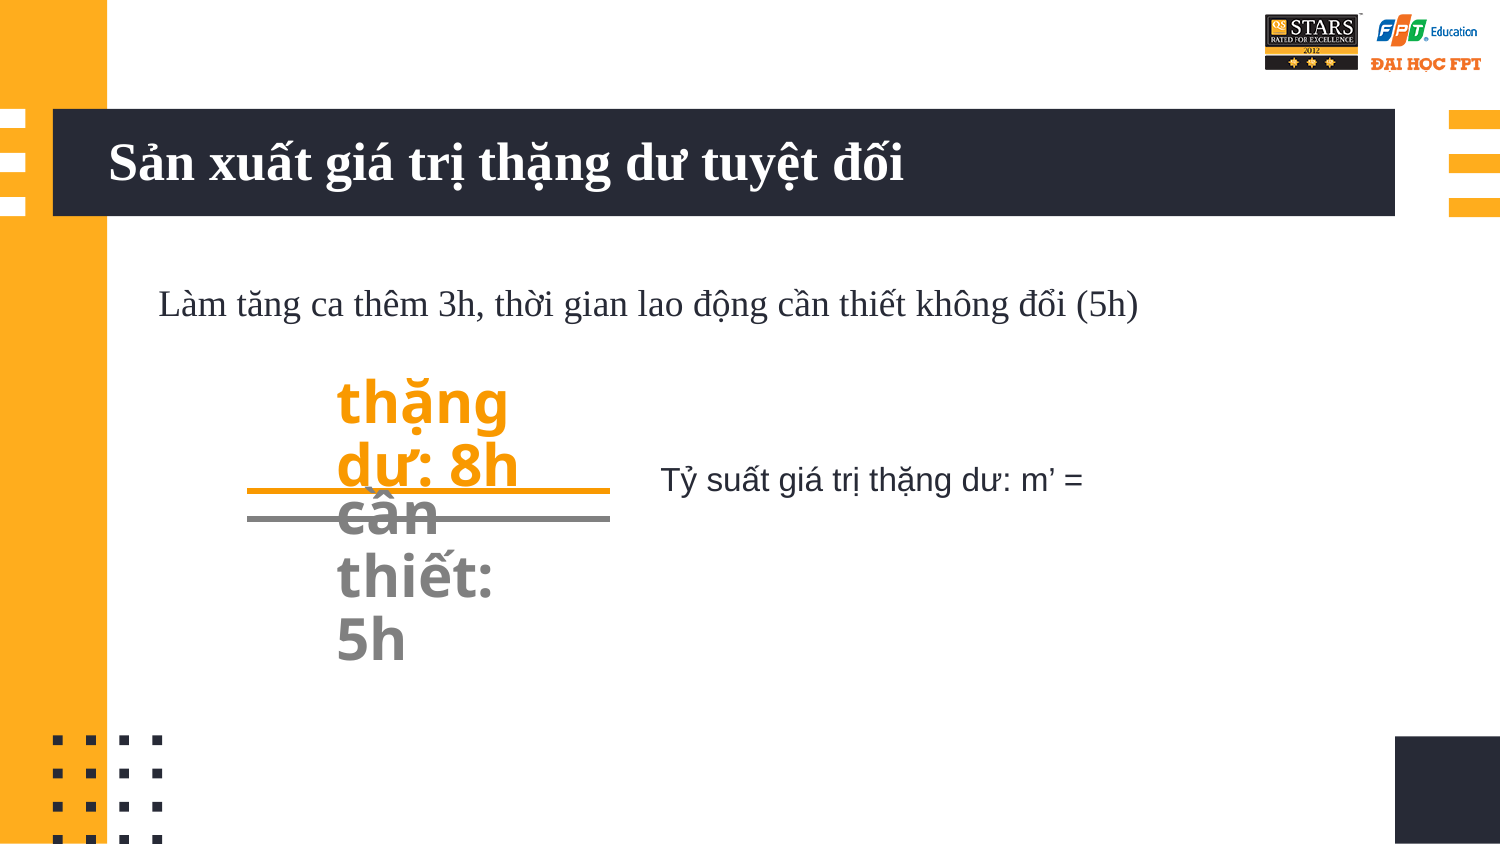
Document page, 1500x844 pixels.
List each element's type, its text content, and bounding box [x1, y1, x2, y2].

list Làm tăng ca thêm 3h, thời gian lao động cần thiết không đổi (5h) [137, 271, 1269, 449]
text_box cần thiết: 5h [321, 539, 578, 618]
picture [1265, 13, 1481, 72]
title Sản xuất giá trị thặng dư tuyệt đối [108, 108, 1396, 217]
text_box thặng dư: 8h [321, 449, 578, 475]
